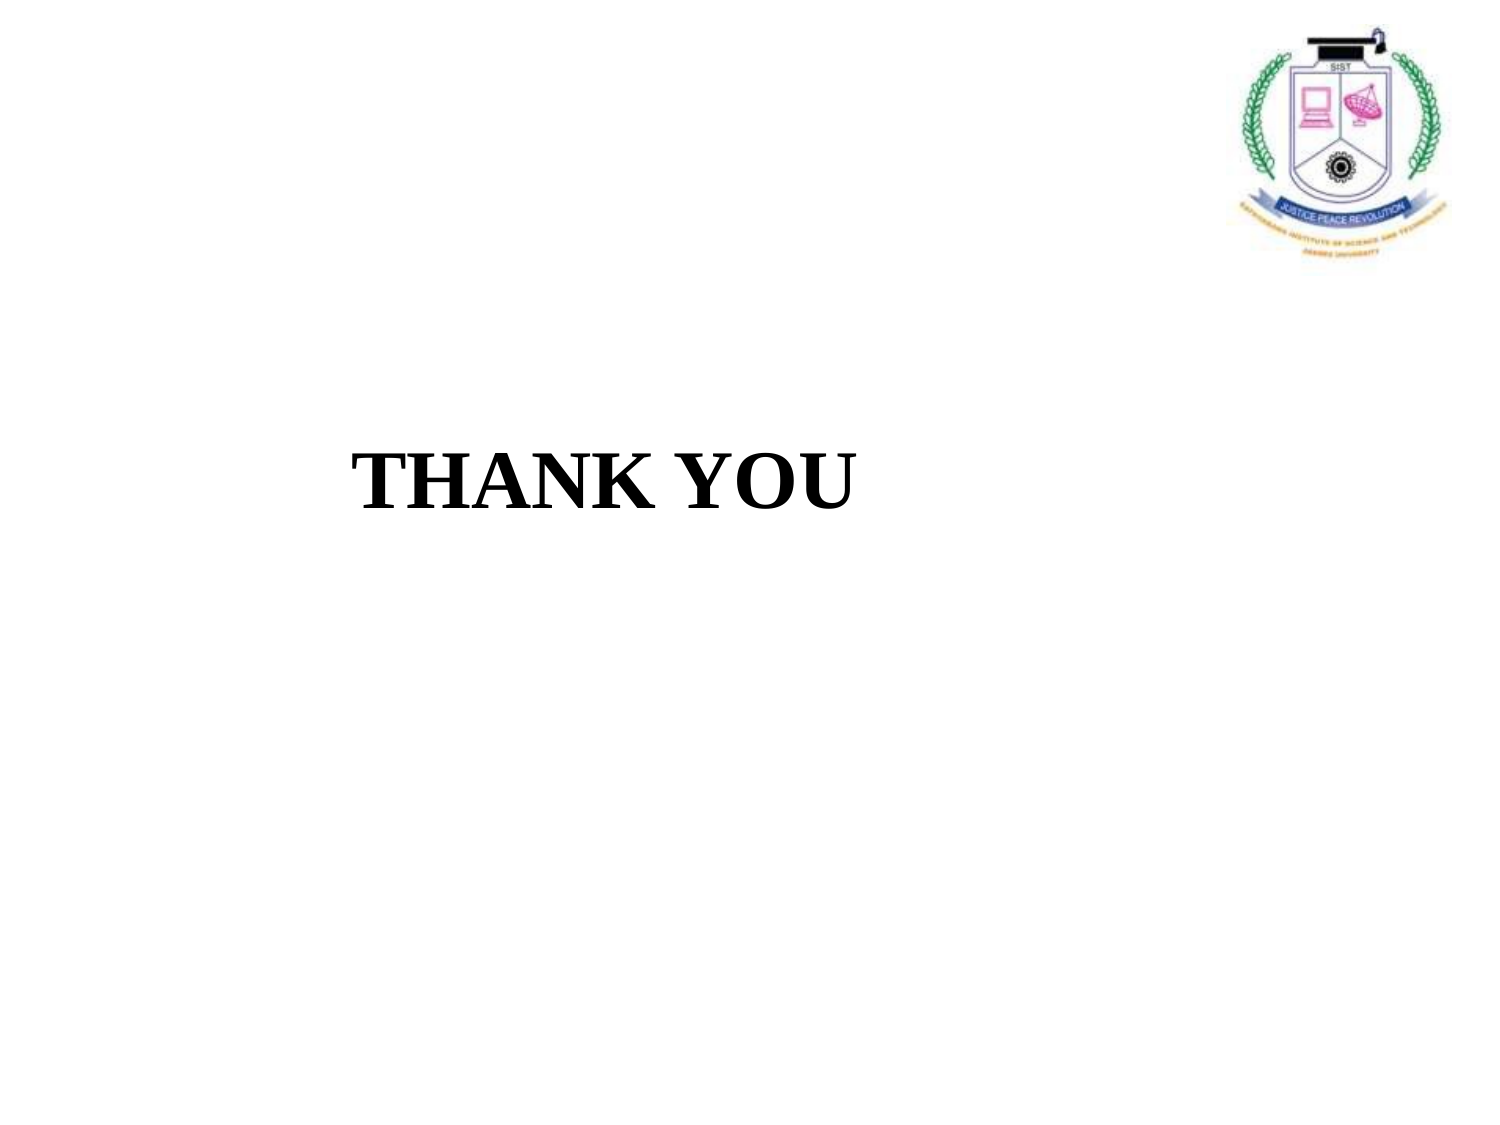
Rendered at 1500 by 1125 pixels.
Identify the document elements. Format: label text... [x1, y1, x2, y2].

title THANK YOU [351, 425, 1310, 614]
picture [1226, 24, 1452, 276]
